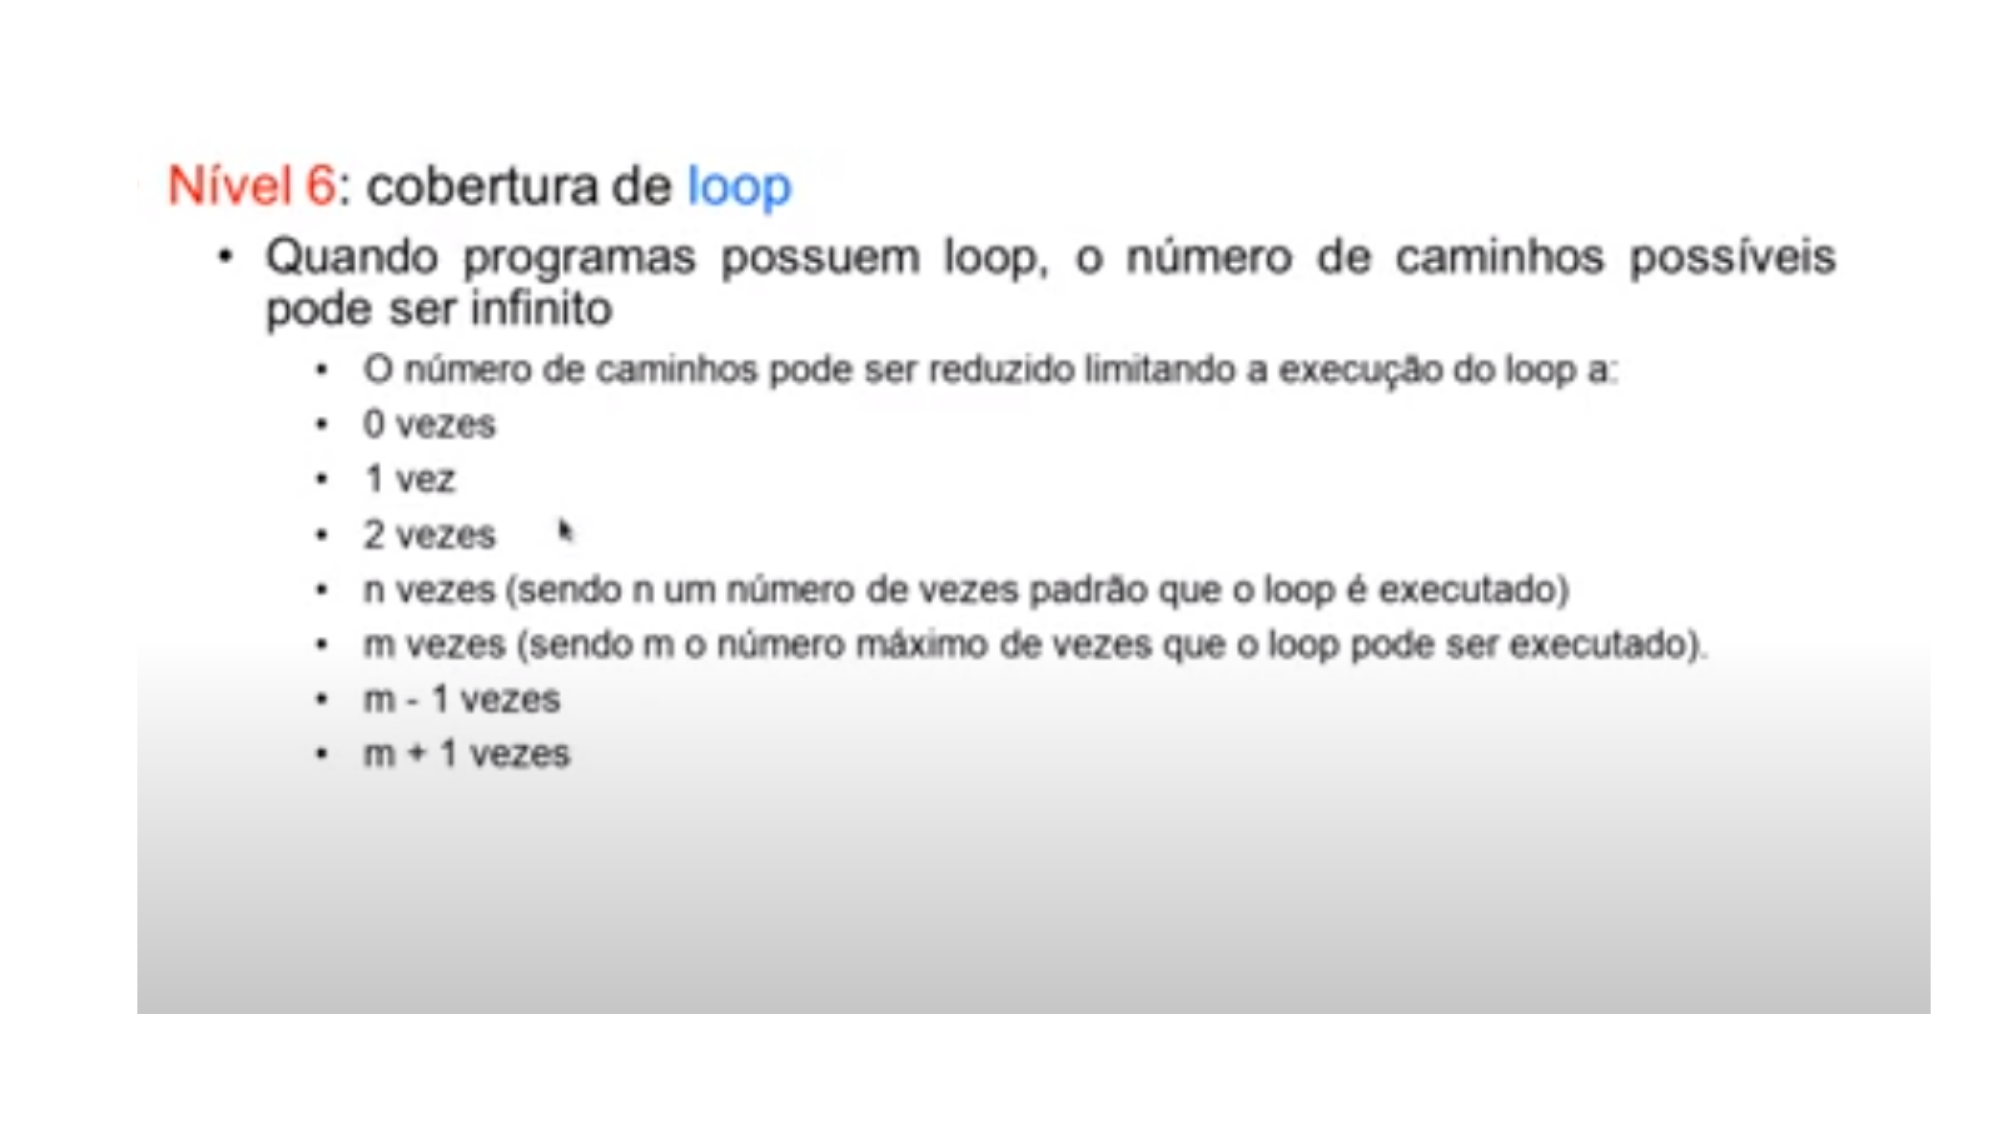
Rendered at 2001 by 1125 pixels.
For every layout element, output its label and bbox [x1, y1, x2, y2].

picture [137, 101, 1931, 1014]
